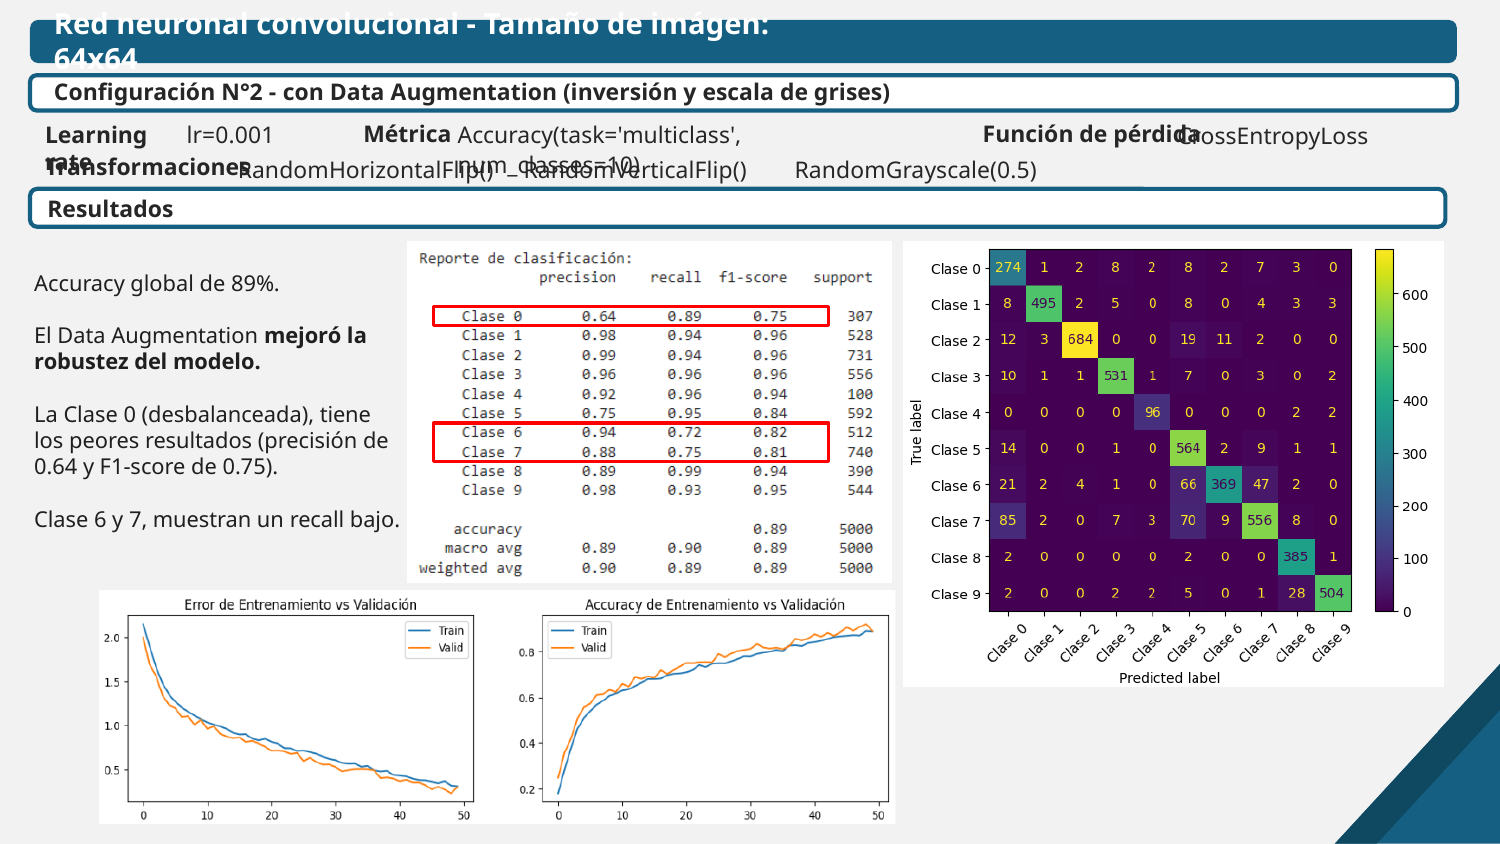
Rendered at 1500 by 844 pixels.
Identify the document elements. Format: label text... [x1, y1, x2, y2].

text_box Accuracy(task='multiclass', num_classes=10) [457, 117, 896, 152]
picture [407, 241, 892, 584]
text_box Métrica [363, 119, 457, 147]
text_box Configuración N°2 - con Data Augmentation (inversión y escala de grises) [54, 78, 983, 104]
picture [99, 589, 897, 825]
text_box CrossEntropyLoss [1177, 118, 1450, 157]
text_box [30, 75, 1457, 111]
text_box Transformaciones [45, 152, 237, 180]
text_box Función de pérdida [982, 119, 1177, 147]
text_box Resultados [47, 195, 301, 221]
text_box Accuracy global de 89%. El Data Augmentation mejoró la robustez del modelo. La Clase 0 (desbalanceada), tiene los peores resultados (precisión de 0.64 y F1-score de 0.75). Clase 6 y 7, muestran un recall bajo. [19, 262, 402, 539]
text_box RandomHorizontalFlip() RandomVerticalFlip() RandomGrayscale(0.5) [237, 152, 1071, 181]
text_box [29, 19, 1457, 64]
picture [903, 241, 1444, 687]
text_box lr=0.001 [186, 118, 290, 152]
text_box Red neuronal convolucional - Tamaño de imágen: 64x64 [54, 25, 861, 56]
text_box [1327, 671, 1500, 837]
text_box Learning rate [45, 120, 186, 152]
text_box [29, 188, 1446, 227]
